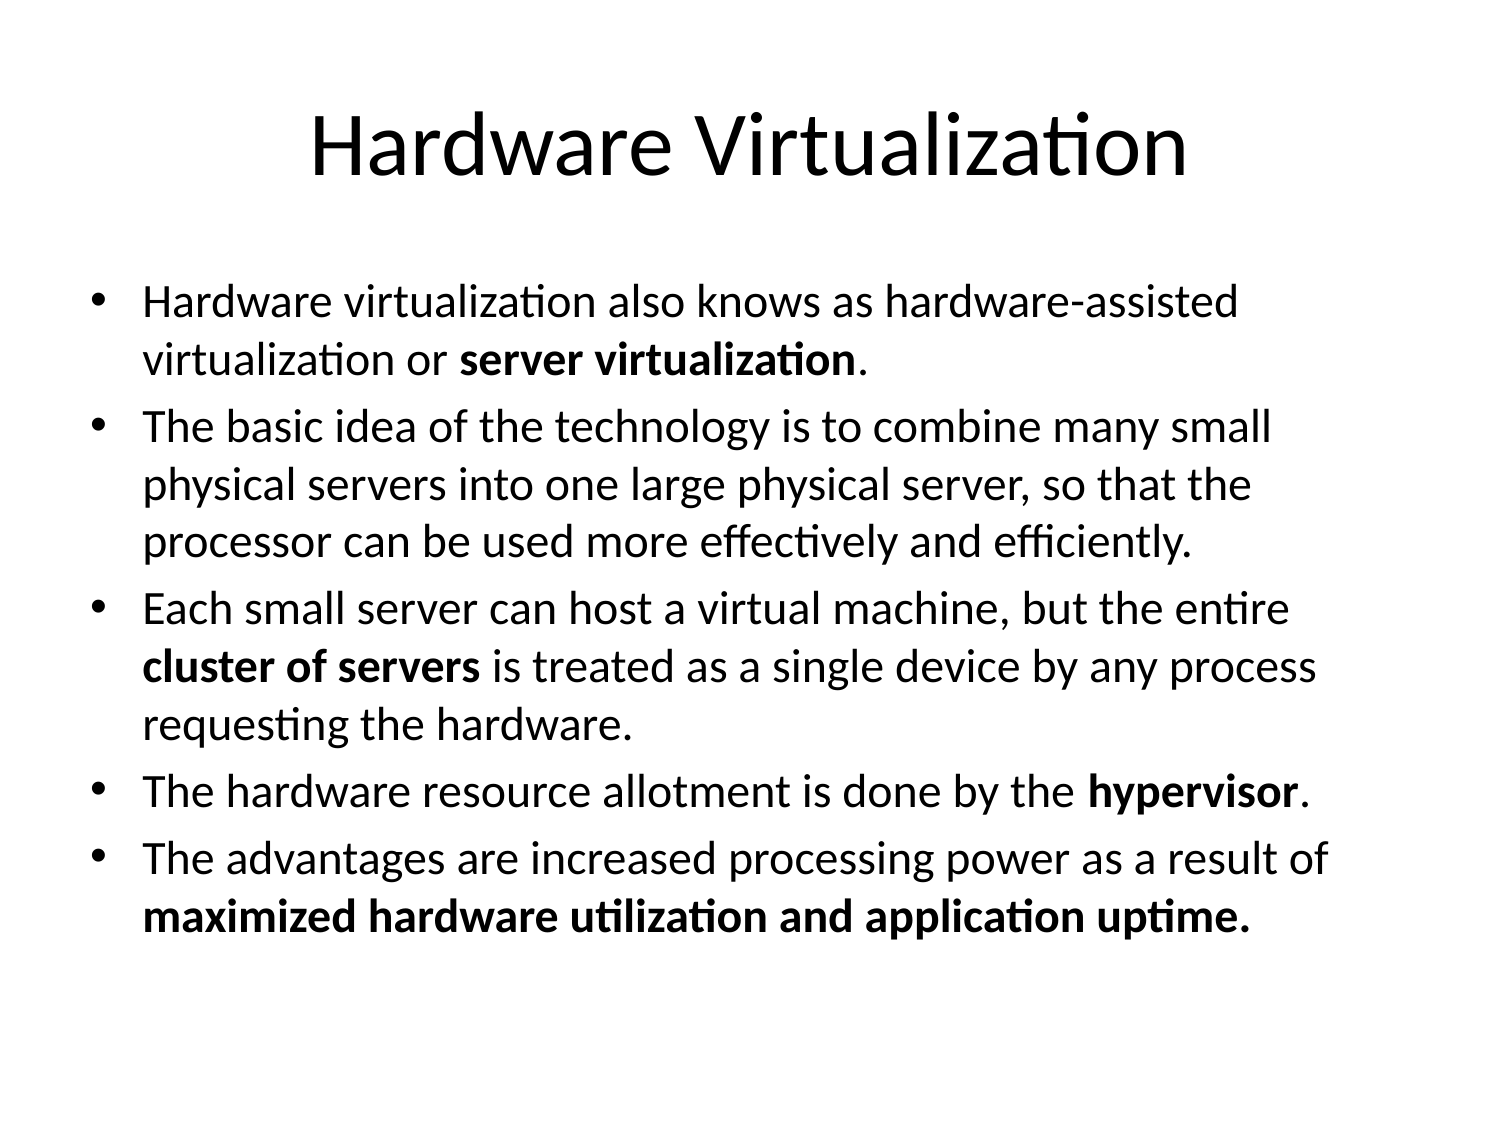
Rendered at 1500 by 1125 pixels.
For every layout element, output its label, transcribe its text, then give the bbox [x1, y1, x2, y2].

title Hardware Virtualization [75, 45, 1425, 233]
list Hardware virtualization also knows as hardware-assisted virtualization or server virtualization. The basic idea of the technology is to combine many small physical servers into one large physical server, so that the processor can be used more effectively and efficiently. Each small server can host a virtual machine, but the entire cluster of servers is treated as a single device by any process requesting the hardware. The hardware resource allotment is done by the hypervisor. The advantages are increased processing power as a result of maximized hardware utilization and application uptime. [75, 262, 1425, 963]
